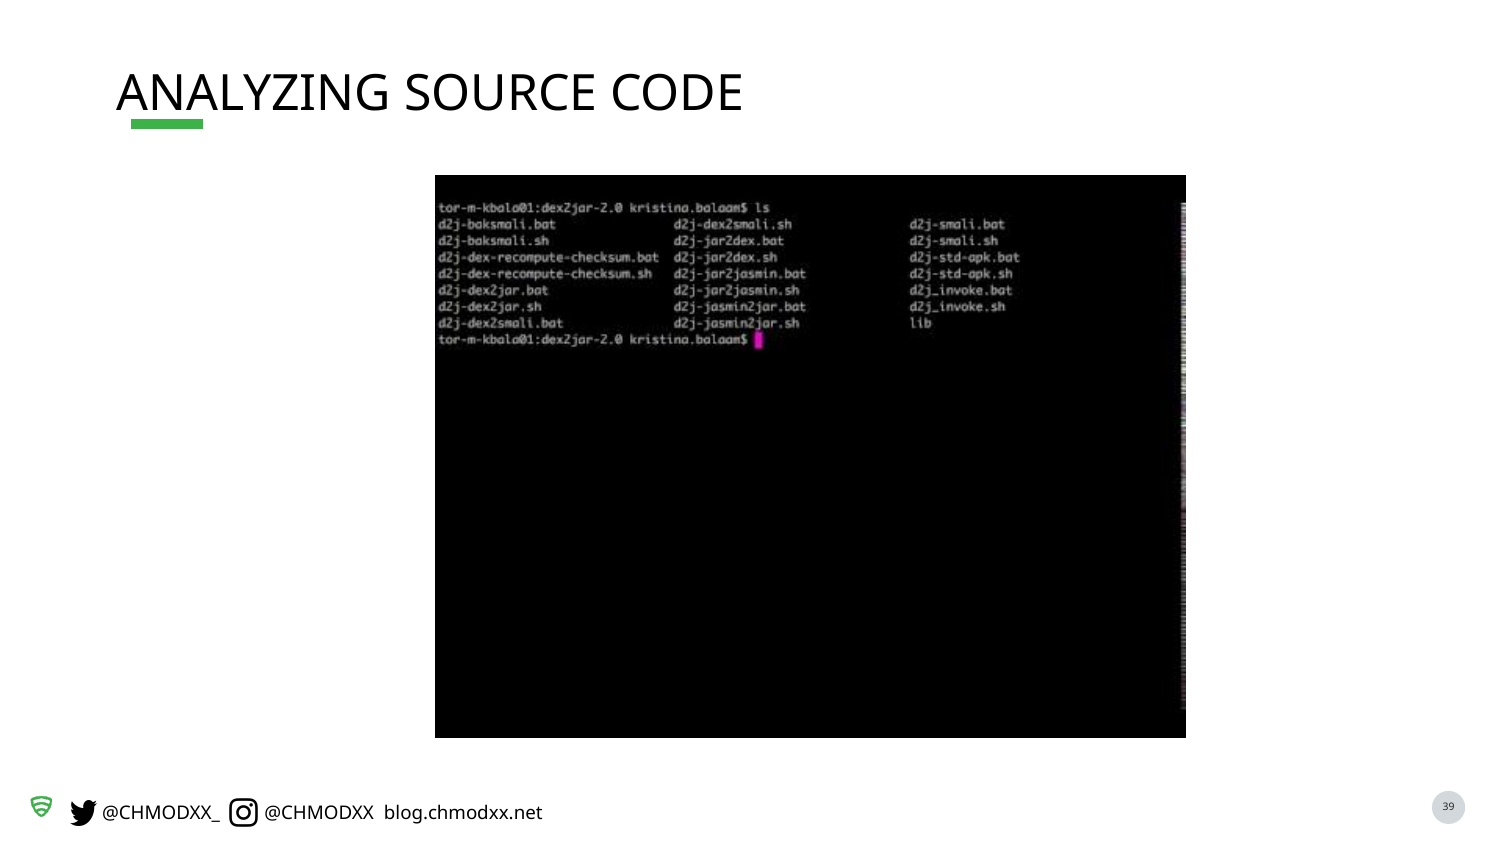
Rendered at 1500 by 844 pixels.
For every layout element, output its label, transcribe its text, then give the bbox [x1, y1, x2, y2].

picture [229, 798, 258, 827]
picture [0, 725, 57, 844]
text_box blog.chmodxx.net [368, 785, 561, 829]
text_box @CHMODXX [249, 785, 368, 829]
text_box [60, 794, 240, 838]
slide_number ‹#› [1434, 794, 1463, 821]
title ANALYZING SOURCE CODE [50, 17, 811, 152]
picture [435, 175, 1186, 738]
text_box @CHMODXX_ [87, 785, 240, 829]
picture [70, 797, 98, 830]
